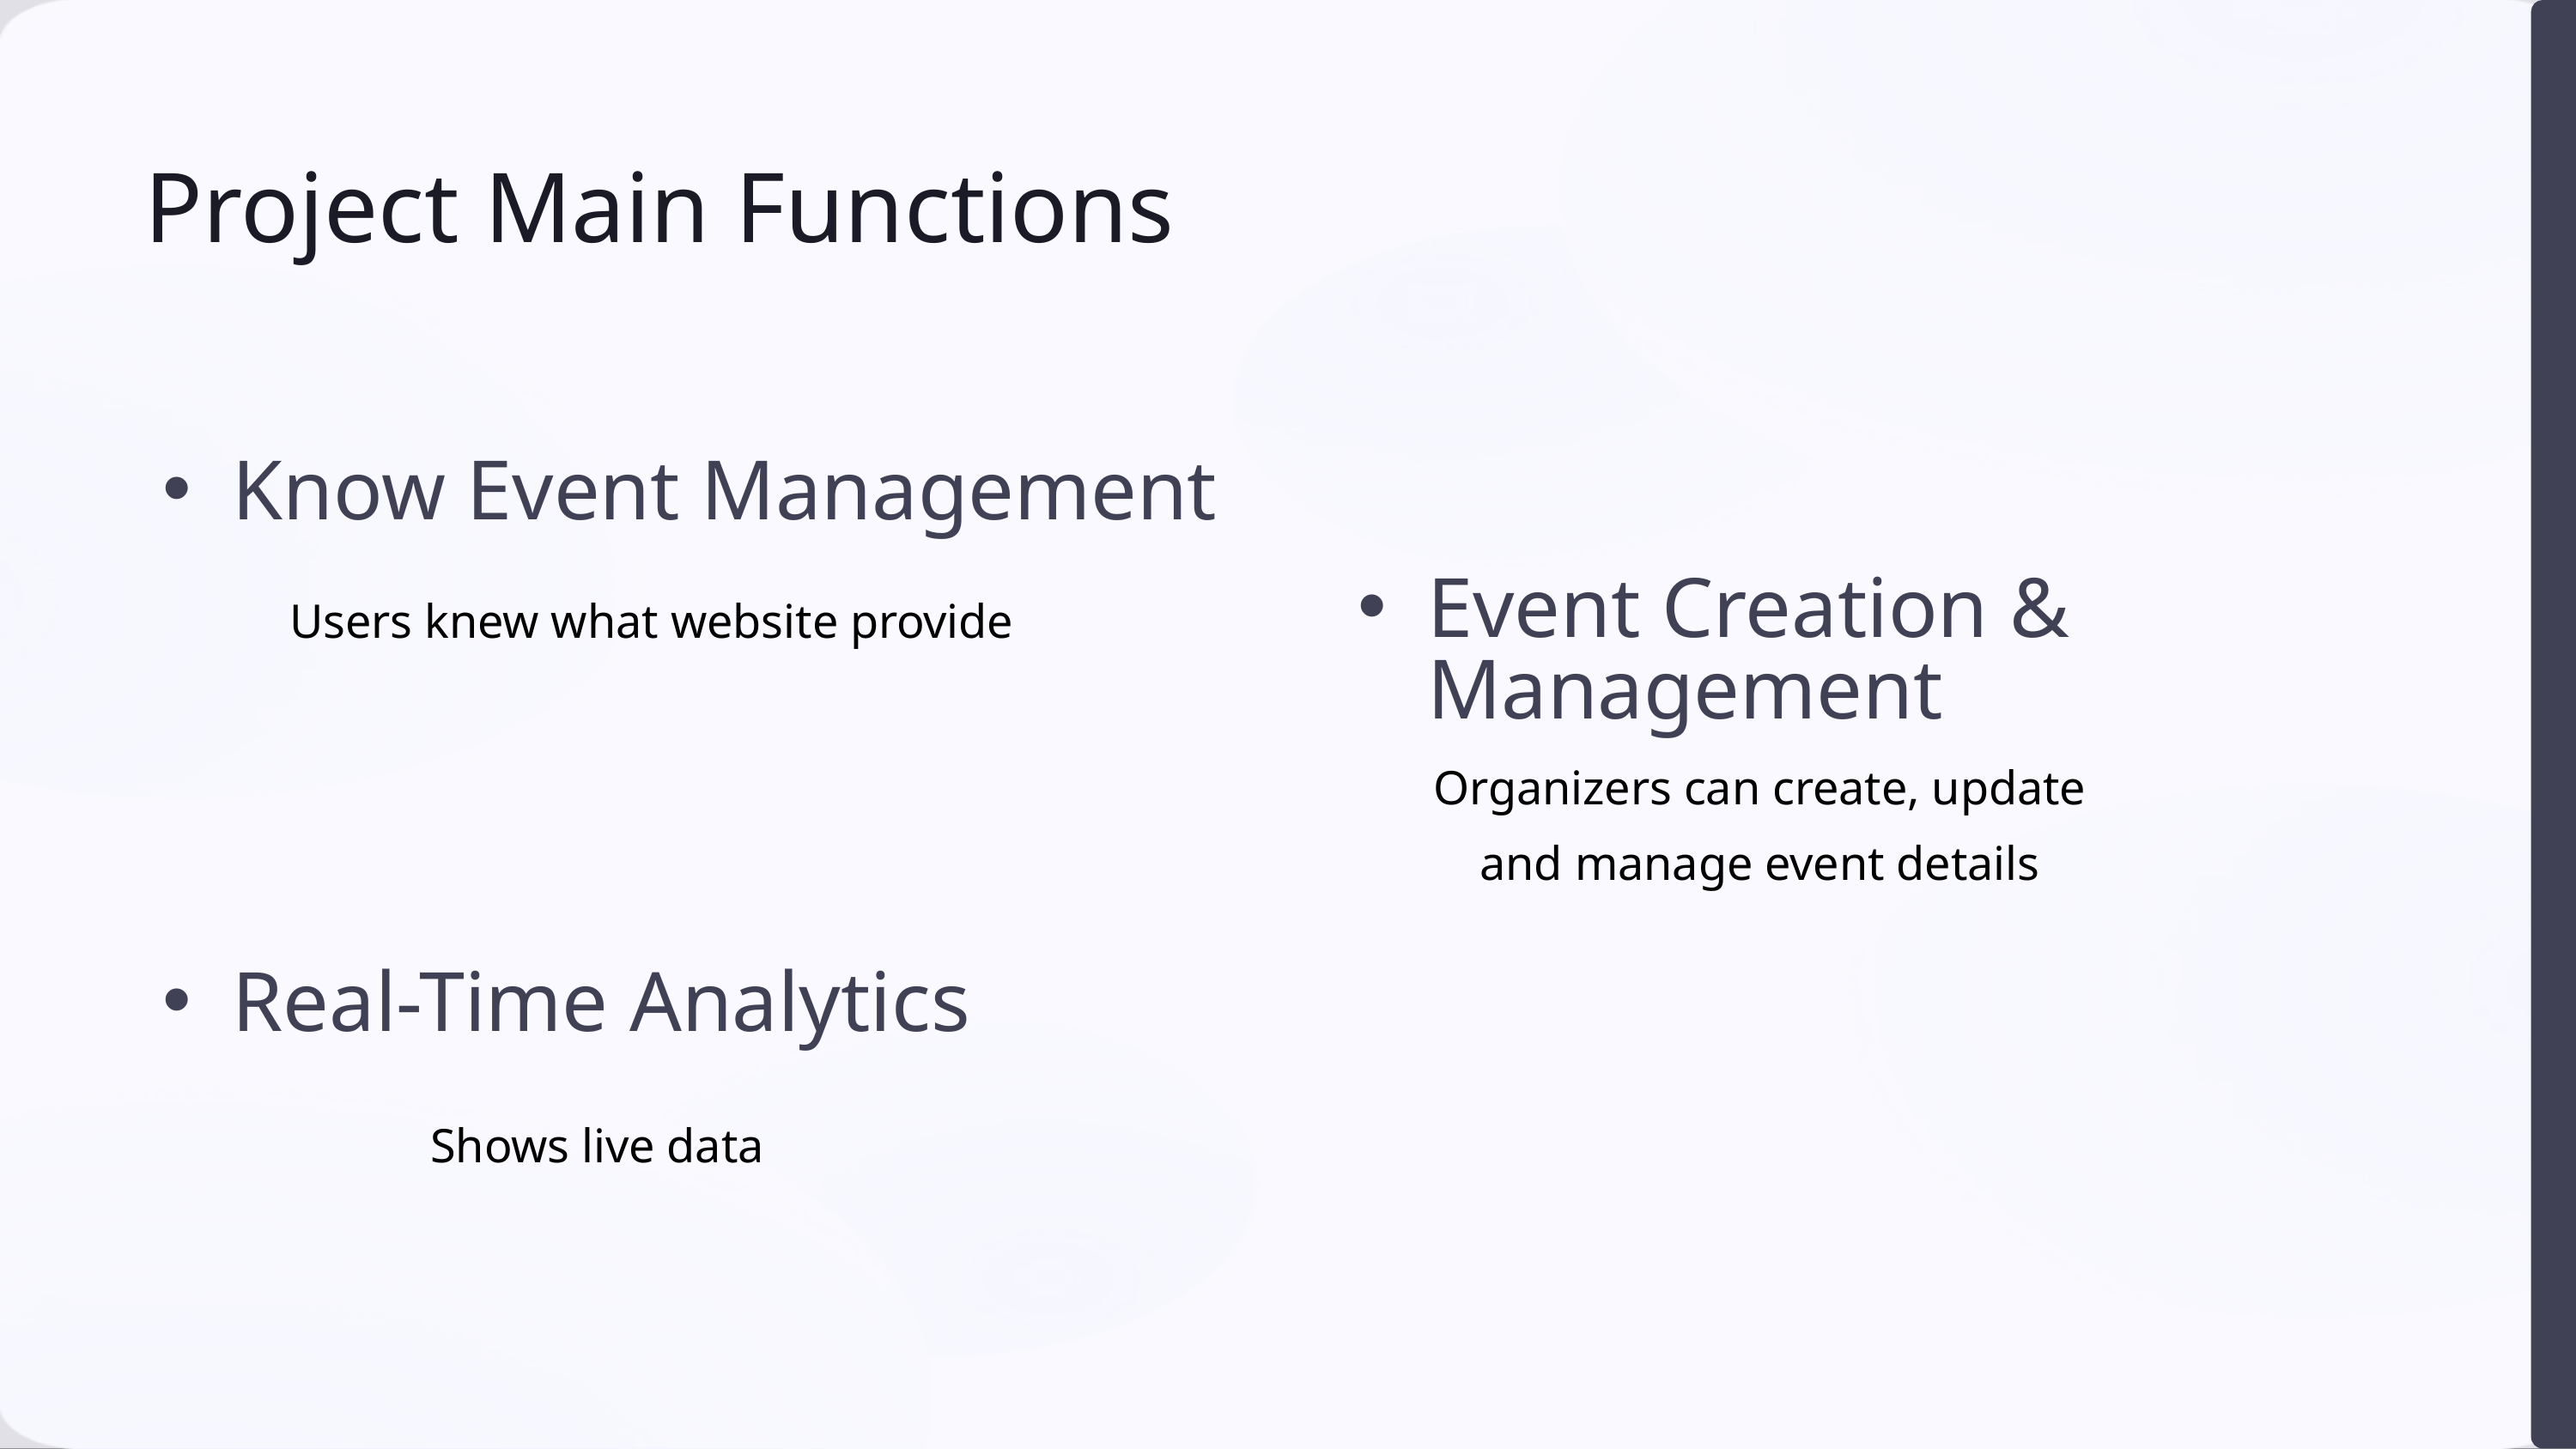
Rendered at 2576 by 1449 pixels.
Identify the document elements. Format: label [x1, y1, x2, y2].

text_box [0, 0, 2530, 1449]
text_box [2530, 0, 2576, 1449]
